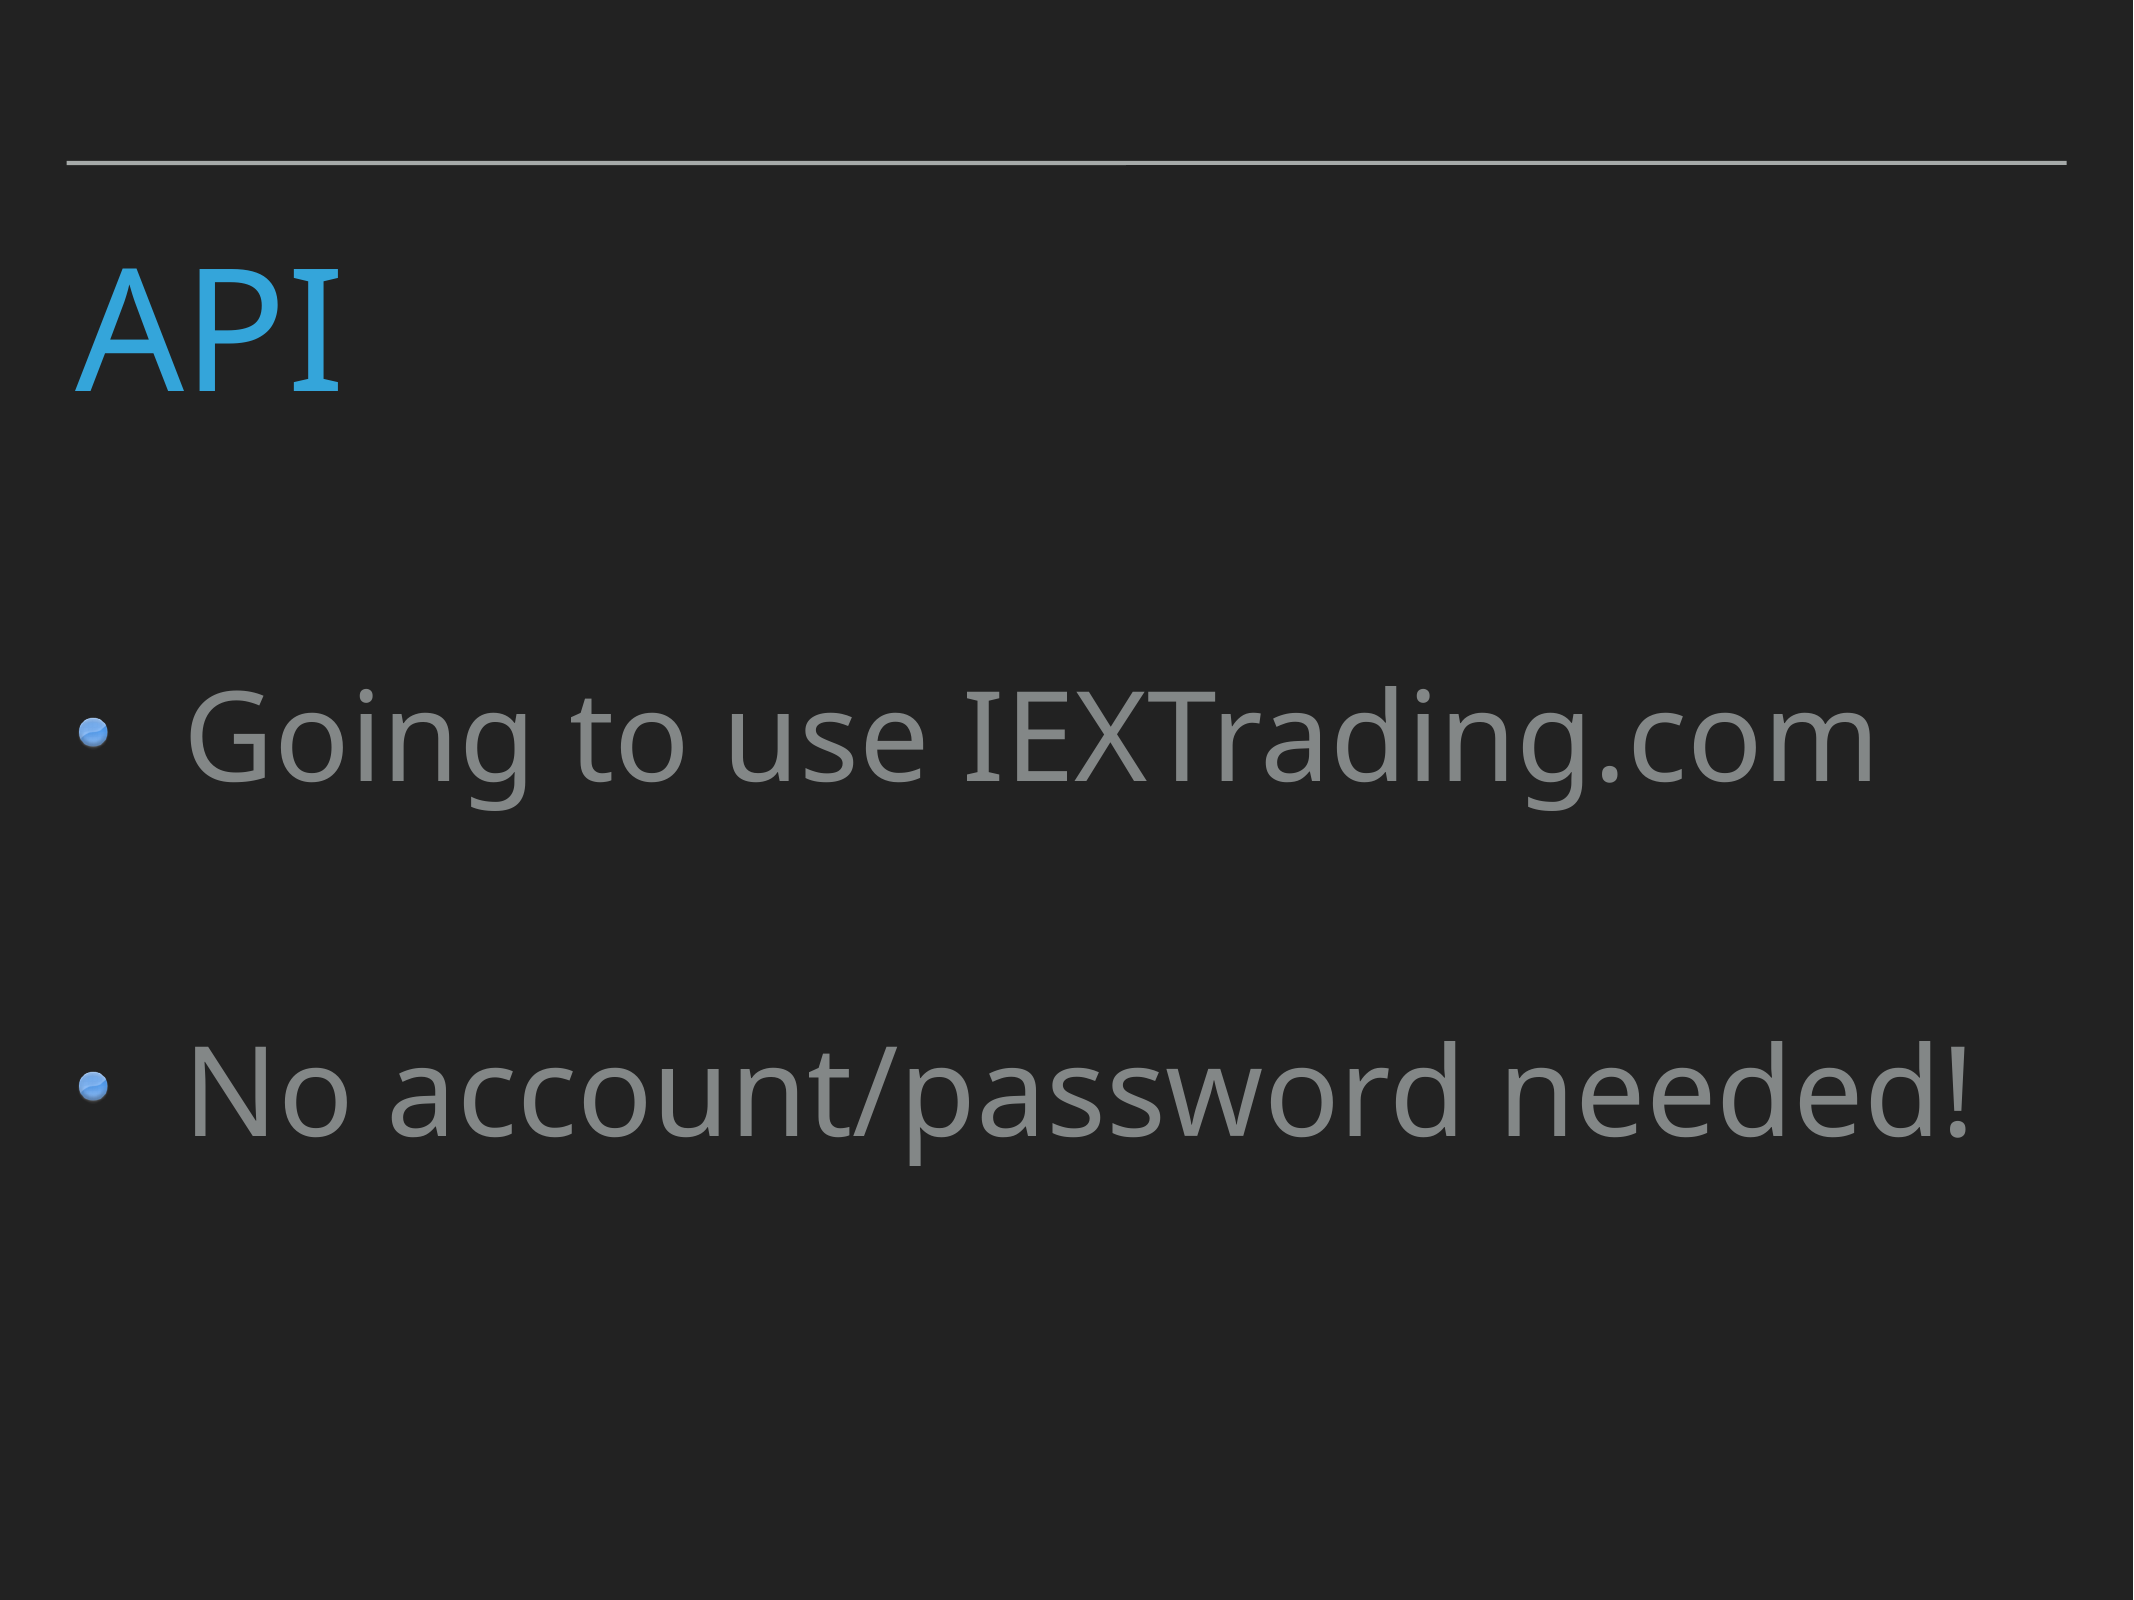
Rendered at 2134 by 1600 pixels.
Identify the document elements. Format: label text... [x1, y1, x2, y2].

list Going to use IEXTrading.com No account/password needed! [66, 648, 2068, 1065]
picture [75, 714, 111, 750]
title API [66, 251, 2068, 445]
picture [75, 1068, 111, 1104]
